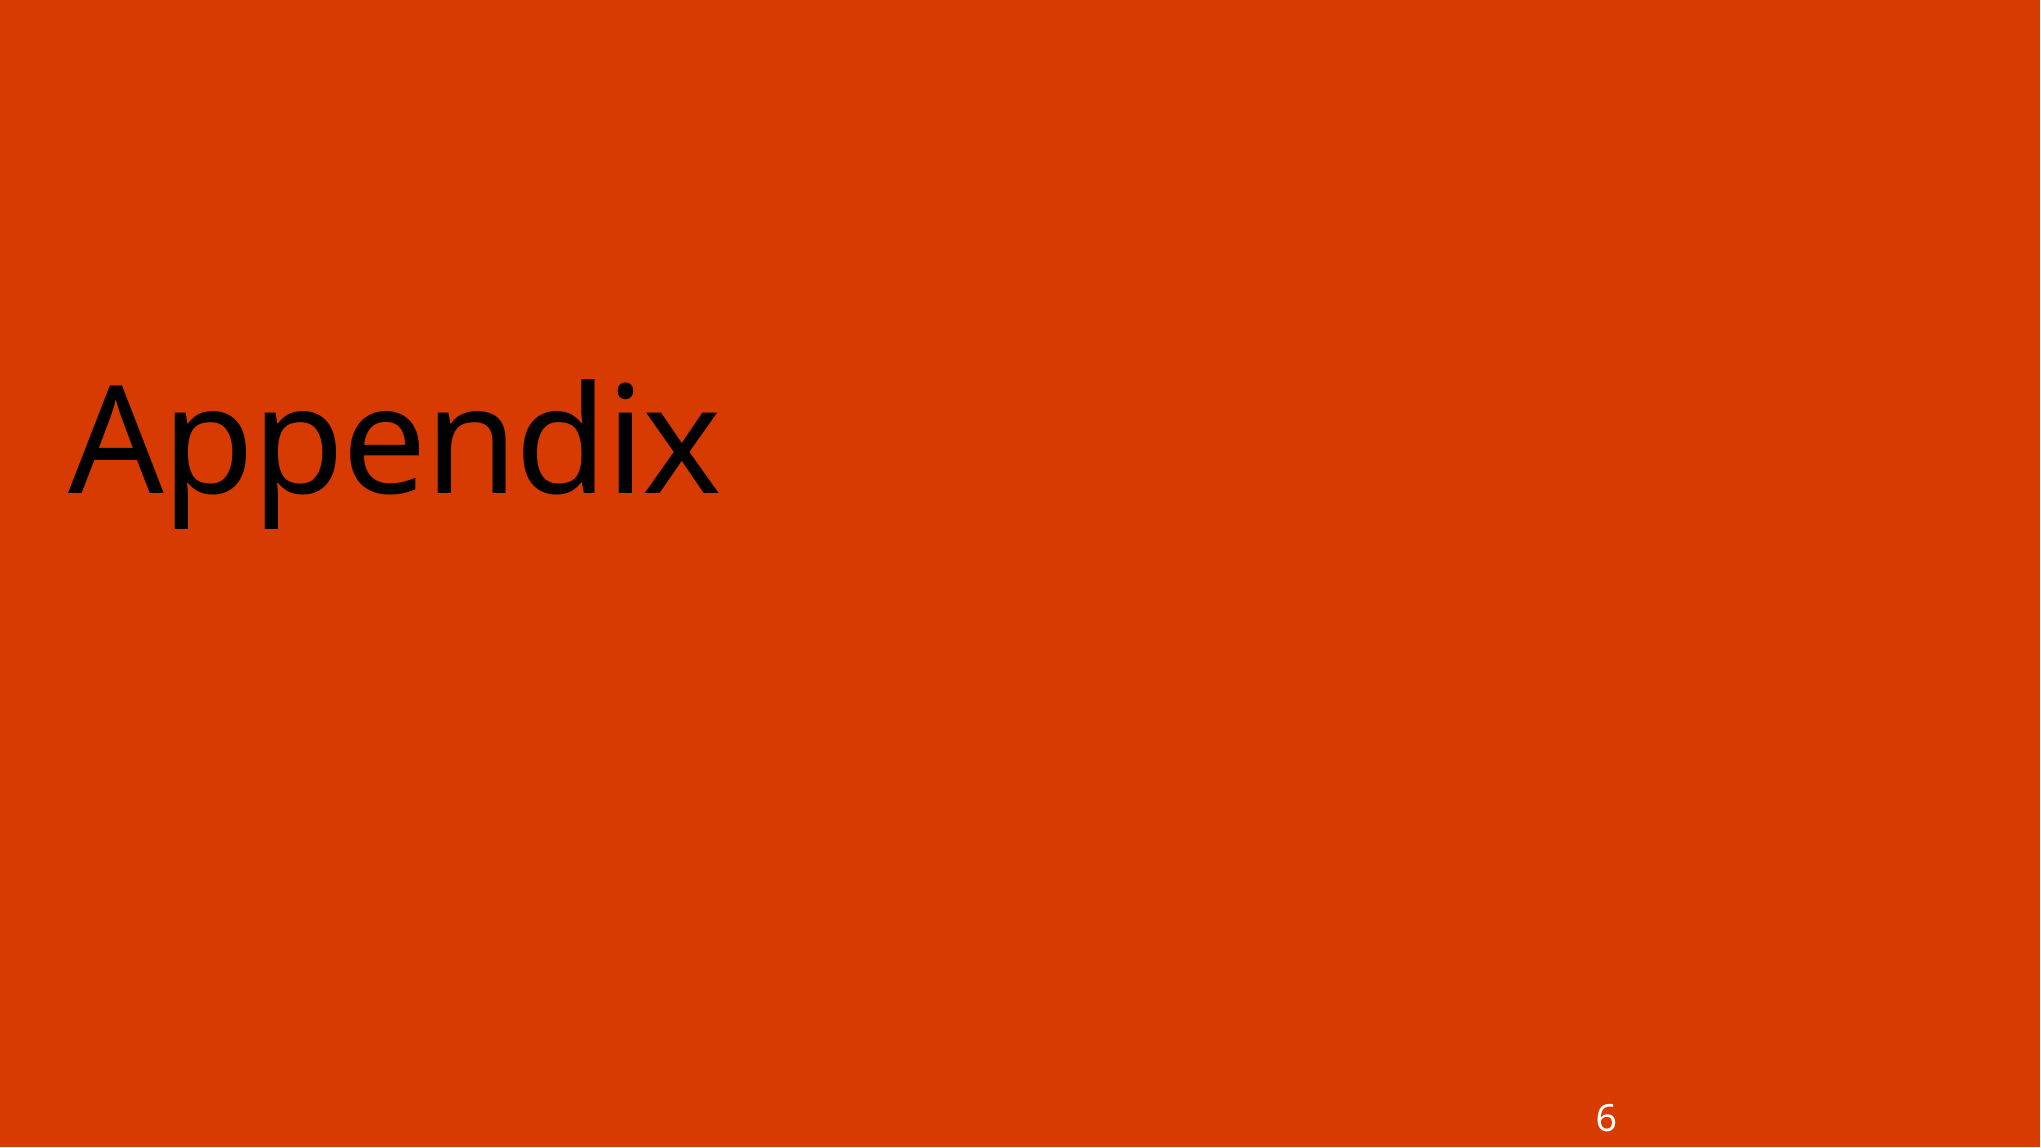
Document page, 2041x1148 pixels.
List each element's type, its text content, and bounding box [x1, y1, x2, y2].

title Appendix [45, 348, 1996, 543]
slide_number 6 [1580, 1086, 2041, 1148]
